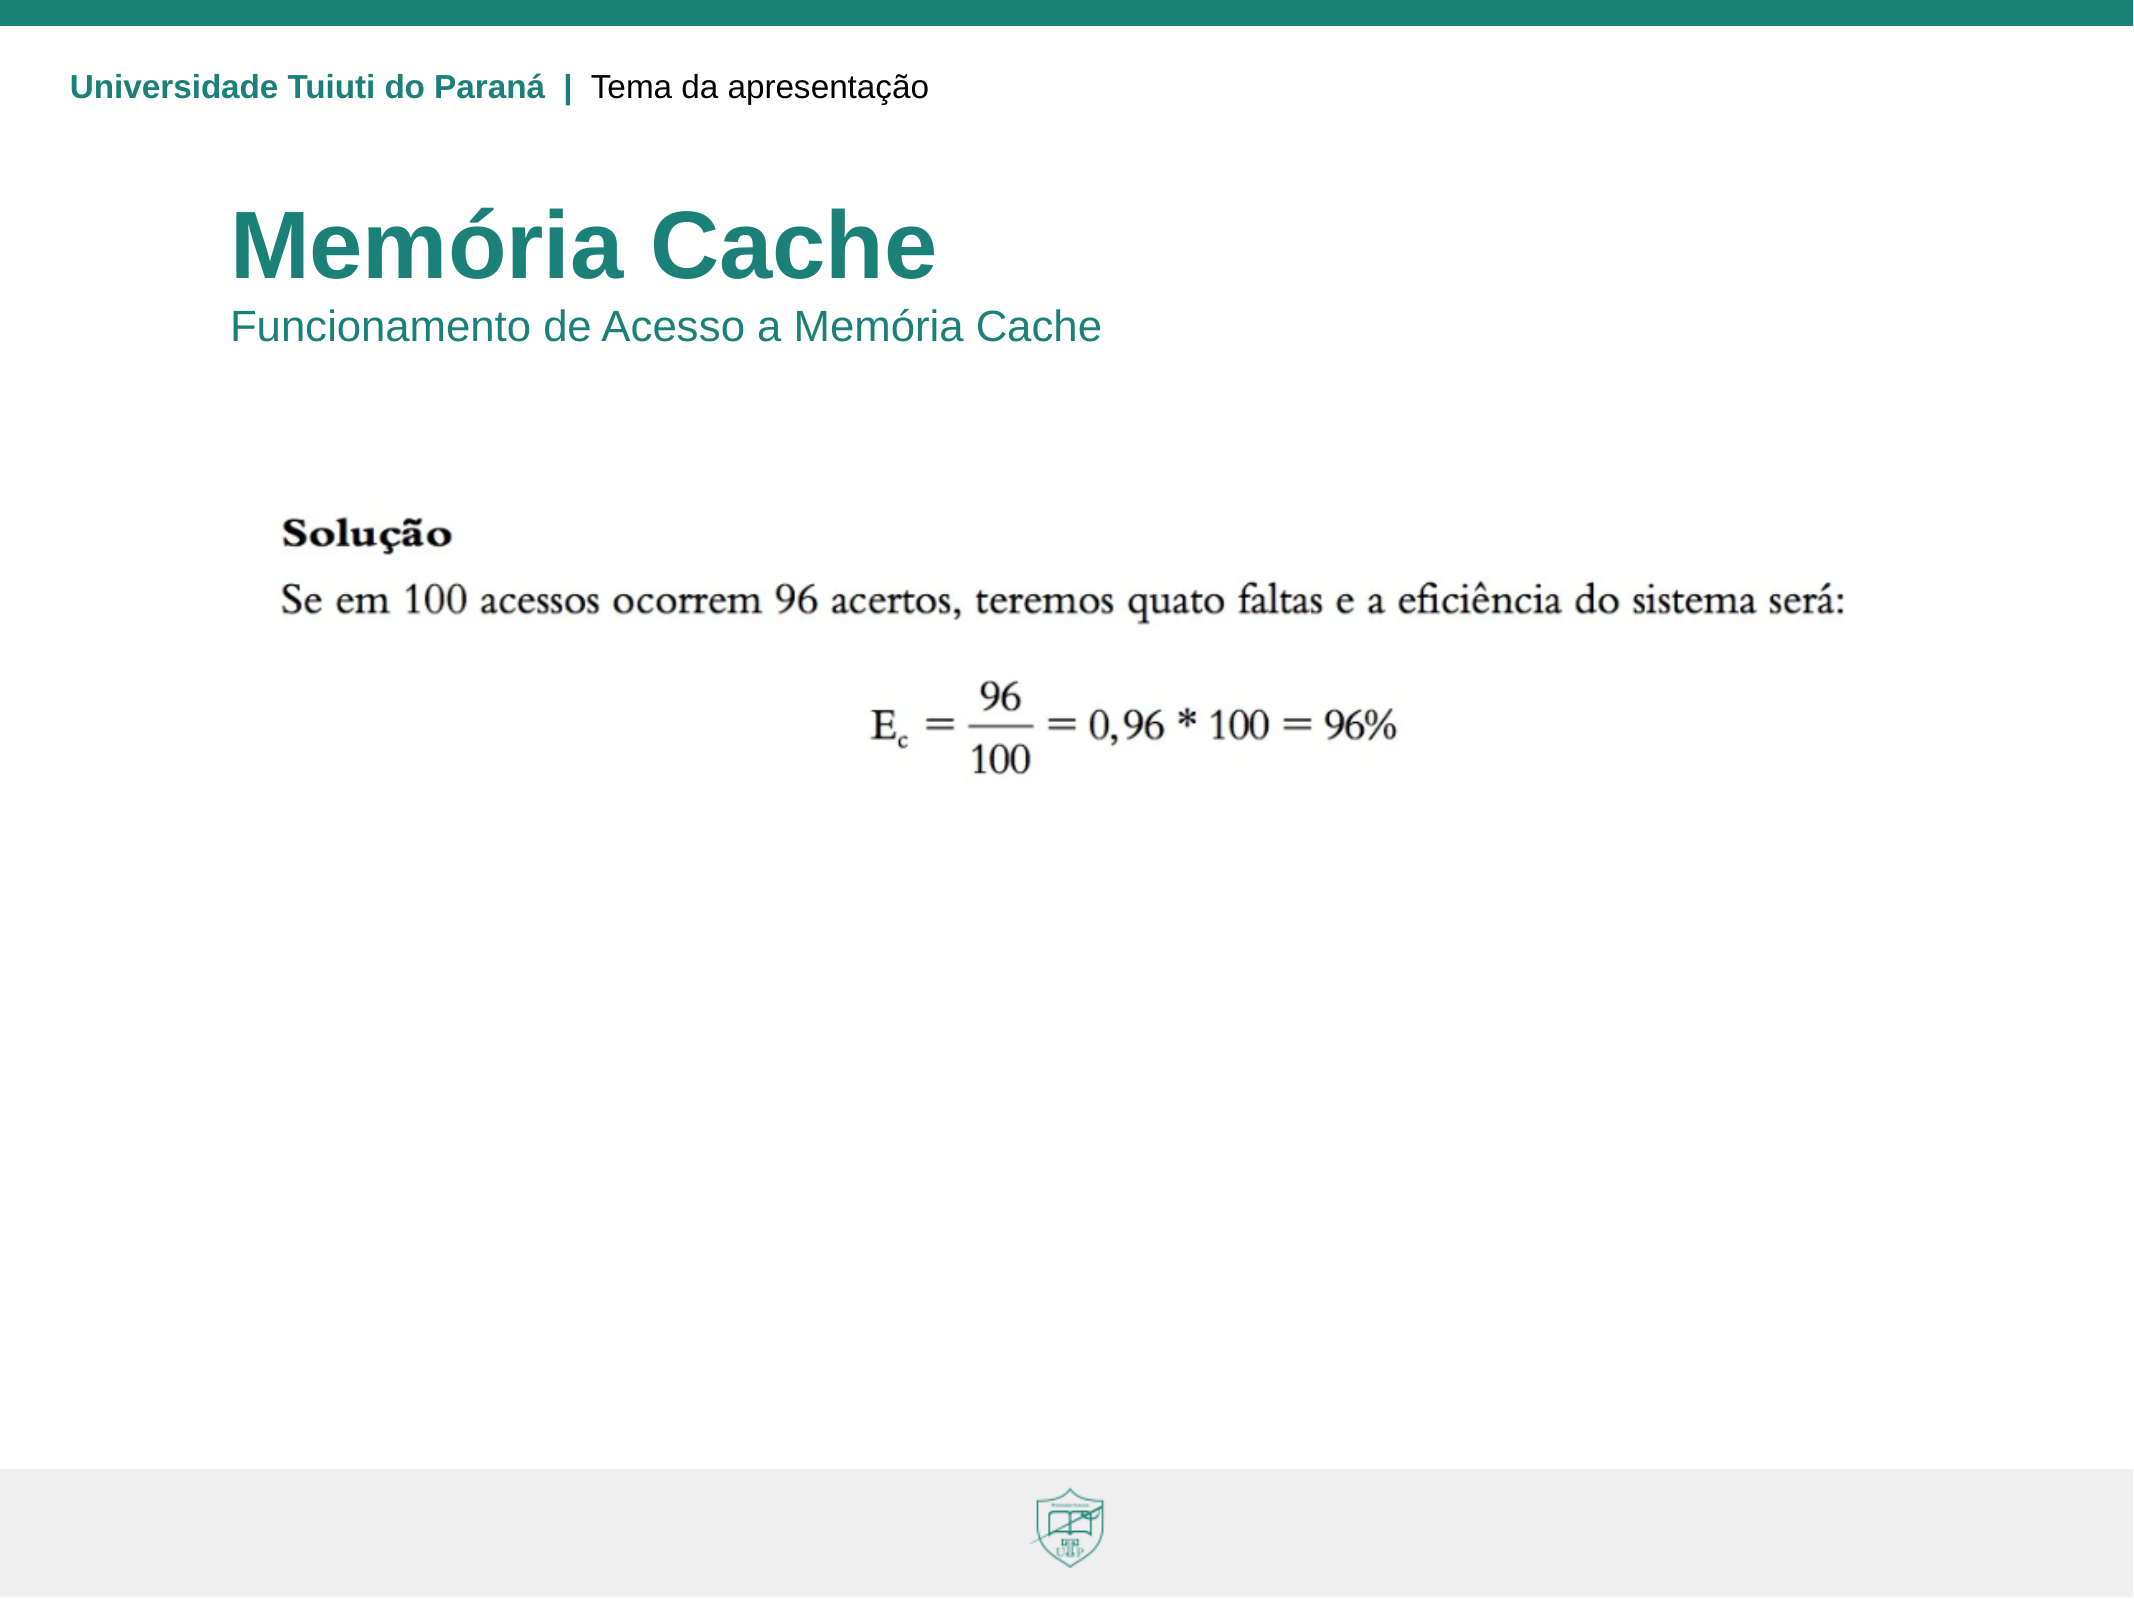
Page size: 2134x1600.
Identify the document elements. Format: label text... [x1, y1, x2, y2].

text_box Universidade Tuiuti do Paraná | Tema da apresentação [63, 59, 936, 112]
text_box Memória Cache Funcionamento de Acesso a Memória Cache [223, 176, 1910, 391]
picture [0, 1469, 2134, 1598]
picture [0, 0, 2134, 26]
picture [257, 497, 1876, 808]
